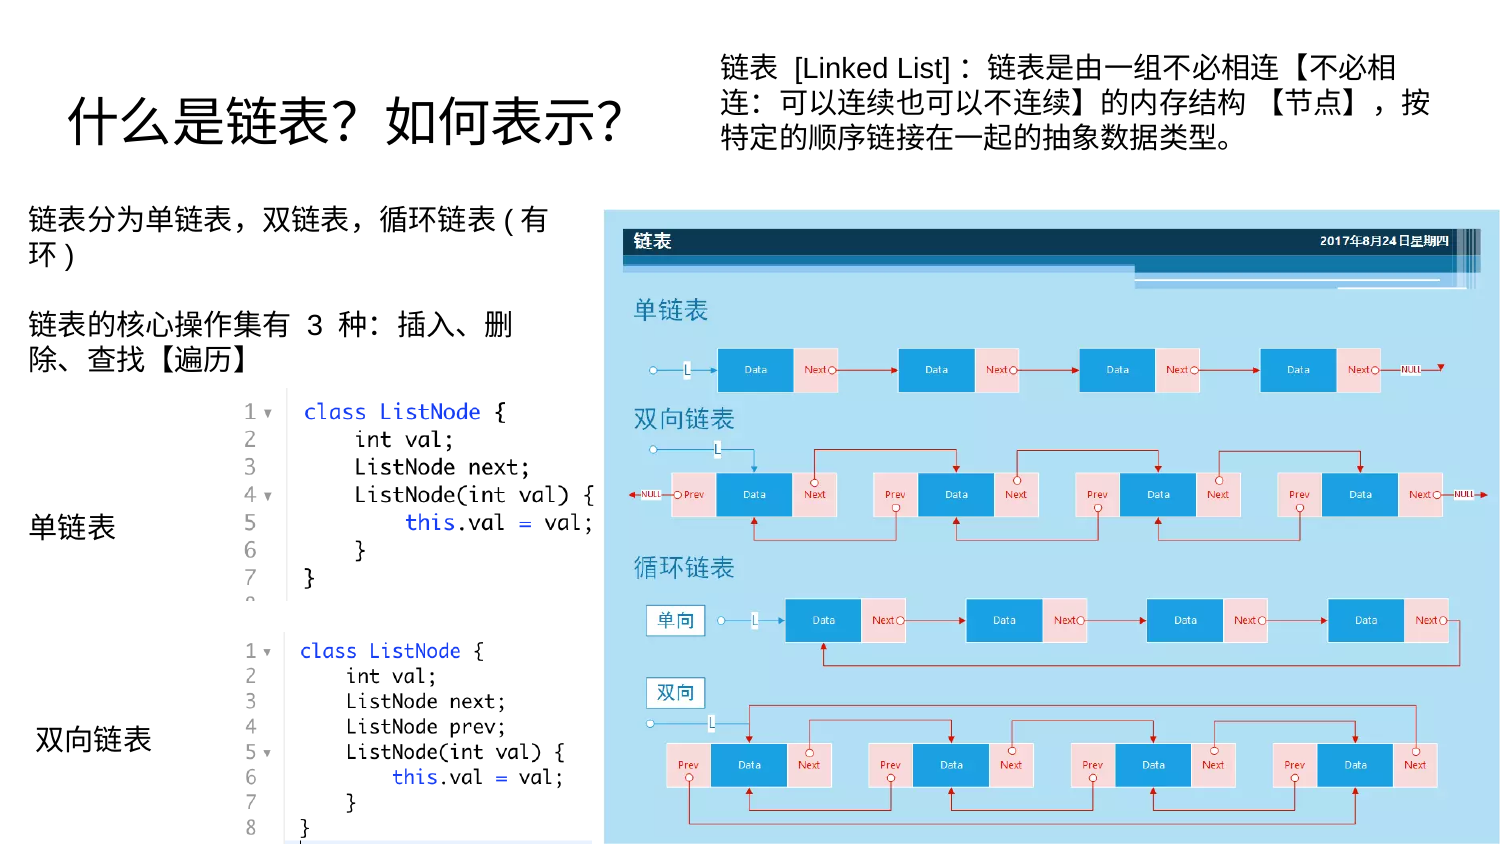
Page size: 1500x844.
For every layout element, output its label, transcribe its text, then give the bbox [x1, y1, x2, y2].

title 什么是链表？如何表示？ [51, 72, 705, 167]
text_box 单链表 [13, 493, 165, 559]
text_box 链表 [Linked List]：链表是由一组不必相连【不必相连：可以连续也可以不连续】的内存结构 【节点】，按特定的顺序链接在一起的抽象数据类型。 [705, 34, 1449, 204]
text_box 链表分为单链表，双链表，循环链表(有环) 链表的核心操作集有 3 种：插入、删除、查找【遍历】 [13, 186, 586, 426]
text_box 双向链表 [20, 706, 210, 772]
picture [221, 632, 592, 844]
picture [214, 209, 1500, 844]
